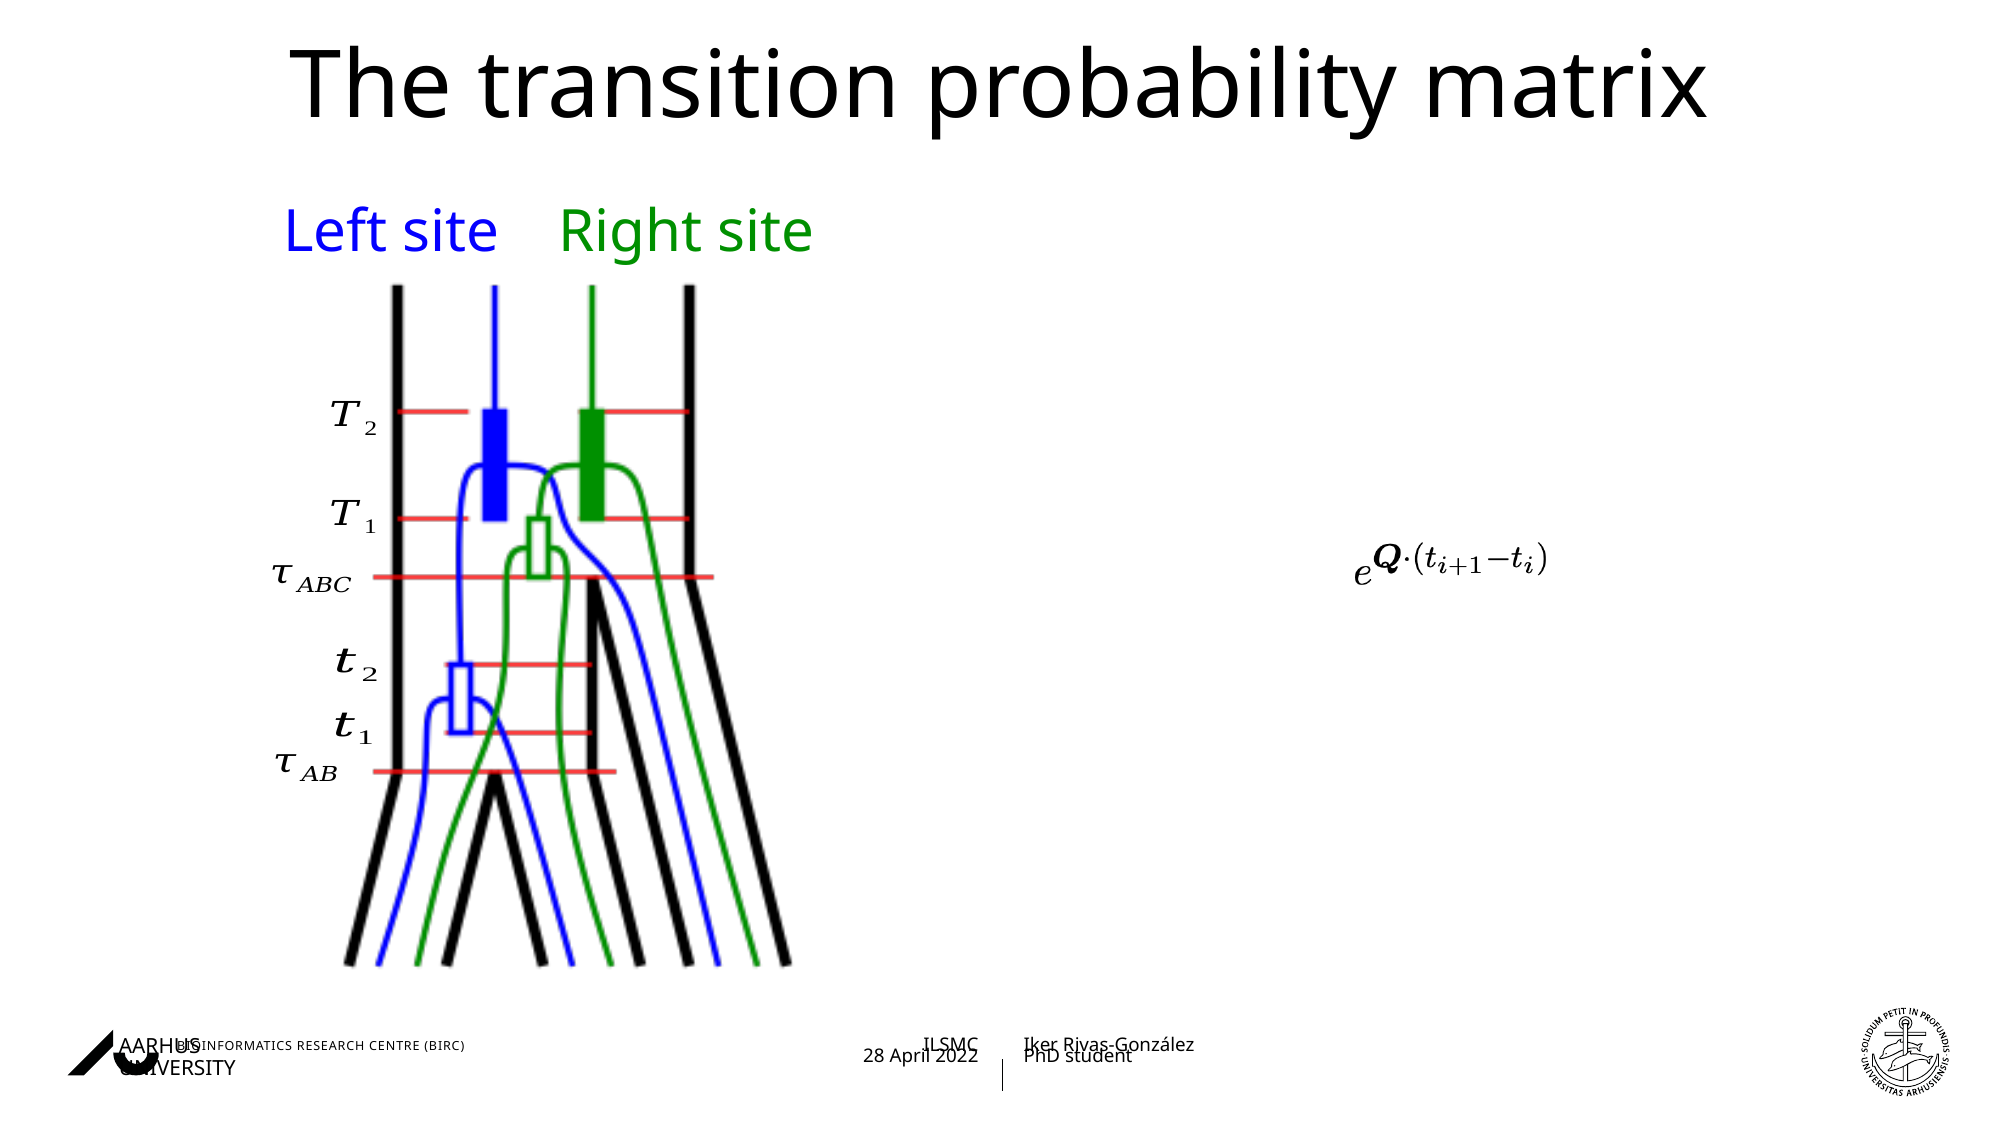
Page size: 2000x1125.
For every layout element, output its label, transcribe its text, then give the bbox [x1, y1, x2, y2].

picture [1353, 502, 1556, 645]
picture [338, 267, 800, 988]
title The transition probability matrix [51, 37, 1948, 162]
